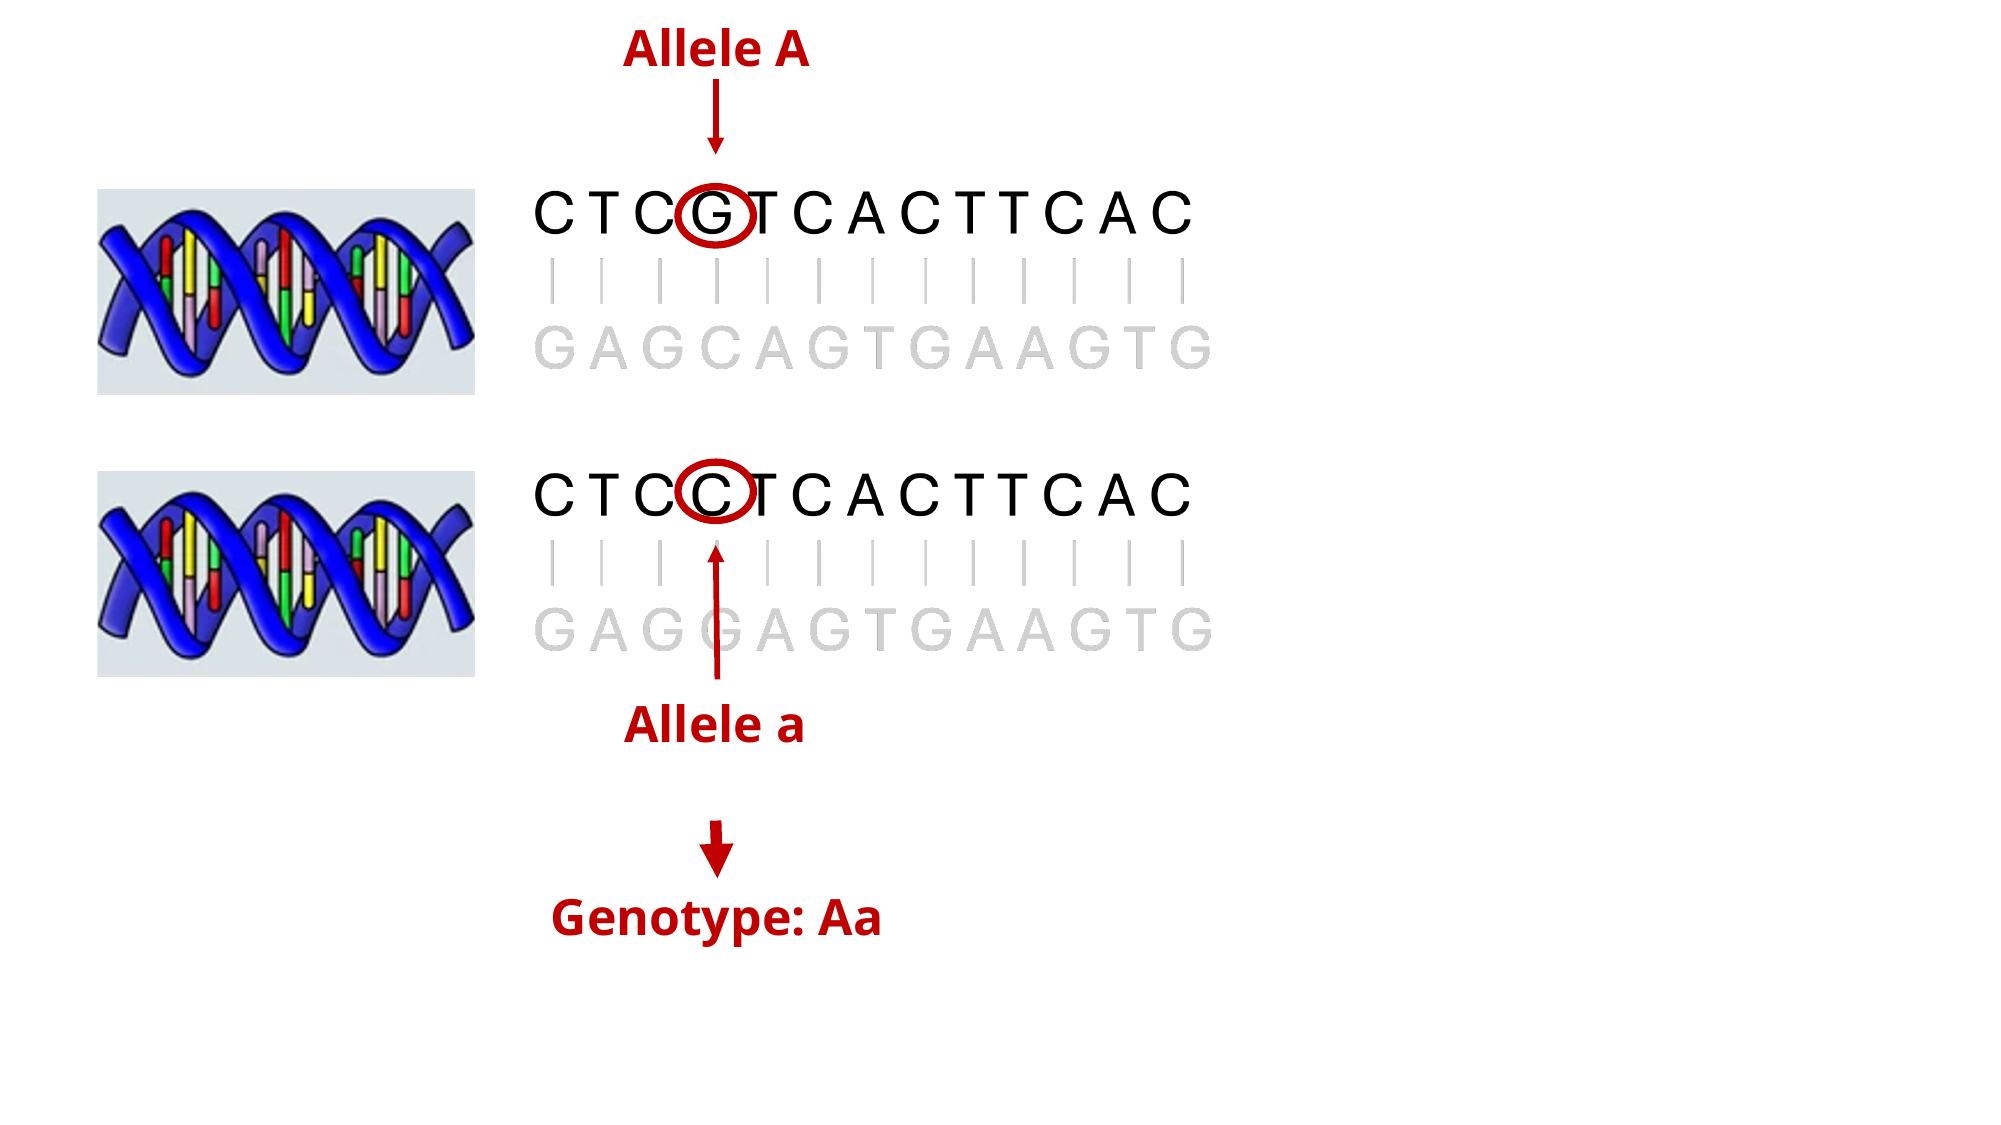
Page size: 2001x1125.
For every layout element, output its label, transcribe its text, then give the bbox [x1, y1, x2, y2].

picture [96, 154, 1373, 707]
text_box Genotype: Aa [536, 878, 899, 953]
text_box Allele A [609, 8, 826, 84]
text_box Allele a [609, 707, 822, 760]
